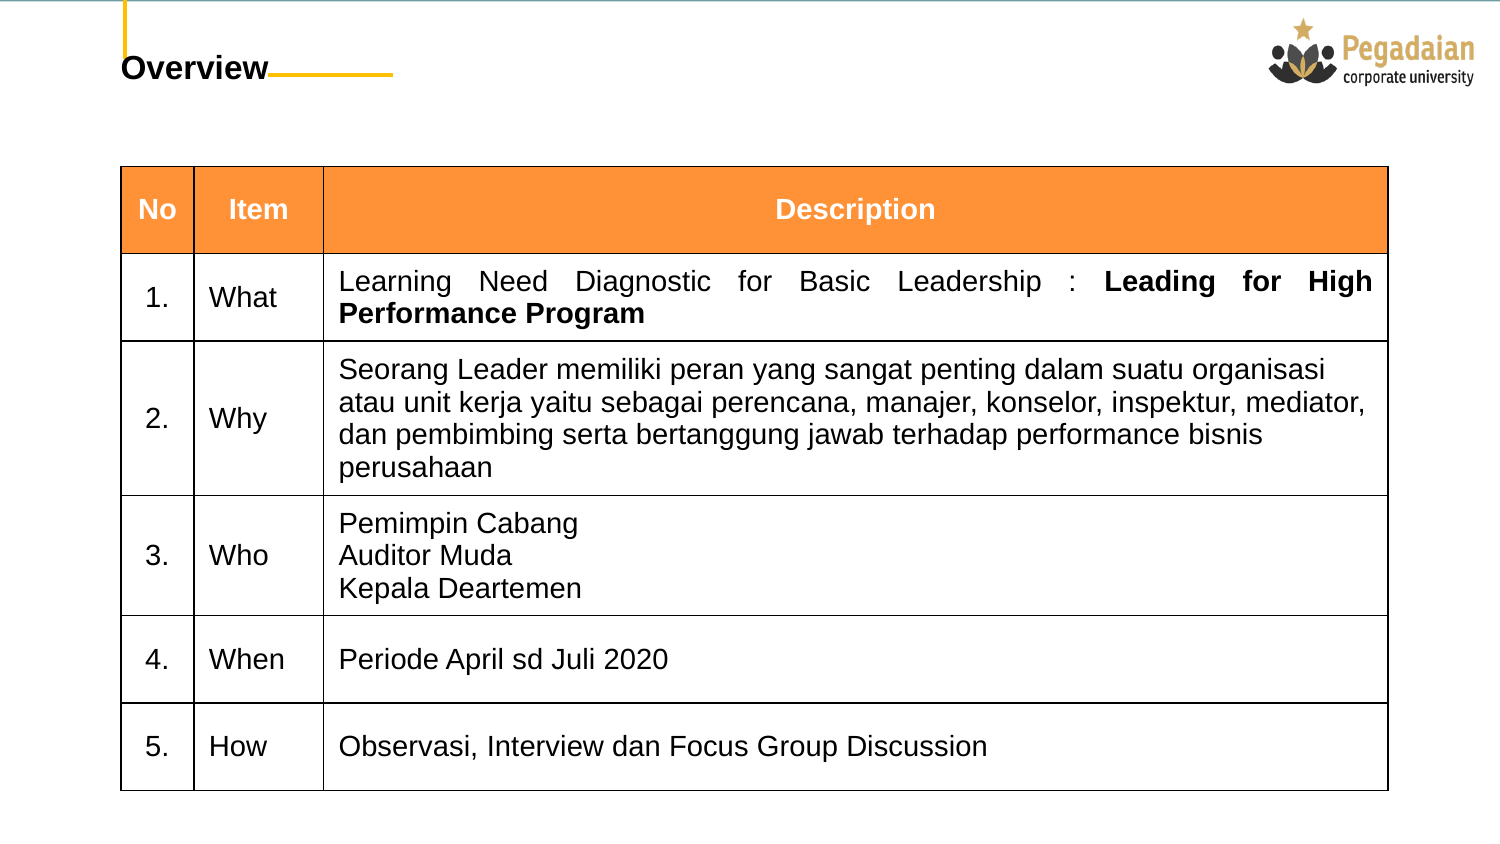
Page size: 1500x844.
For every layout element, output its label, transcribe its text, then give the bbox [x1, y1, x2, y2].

text_box Overview [105, 38, 555, 94]
table_cell Who [195, 496, 323, 615]
table_cell Pemimpin Cabang Auditor Muda Kepala Deartemen [324, 496, 1387, 615]
table_header Item [195, 167, 323, 253]
table_cell 2. [122, 342, 193, 495]
table_cell 4. [122, 616, 193, 702]
table_cell Learning Need Diagnostic for Basic Leadership : Leading for High Performance Program [324, 254, 1387, 340]
table_cell Why [195, 342, 323, 495]
table_cell Seorang Leader memiliki peran yang sangat penting dalam suatu organisasi atau unit kerja yaitu sebagai perencana, manajer, konselor, inspektur, mediator, dan pembimbing serta bertanggung jawab terhadap performance bisnis perusahaan [324, 342, 1387, 495]
table_cell Periode April sd Juli 2020 [324, 616, 1387, 702]
picture [1268, 17, 1474, 87]
text_box [0, 1, 1500, 844]
table_cell When [195, 616, 323, 702]
table_cell 3. [122, 496, 193, 615]
table_cell 5. [122, 704, 193, 790]
table_cell How [195, 704, 323, 790]
table_cell Observasi, Interview dan Focus Group Discussion [324, 704, 1387, 790]
table_cell What [195, 254, 323, 340]
table_header No [122, 167, 193, 253]
table_header Description [324, 167, 1387, 253]
table_cell 1. [122, 254, 193, 340]
